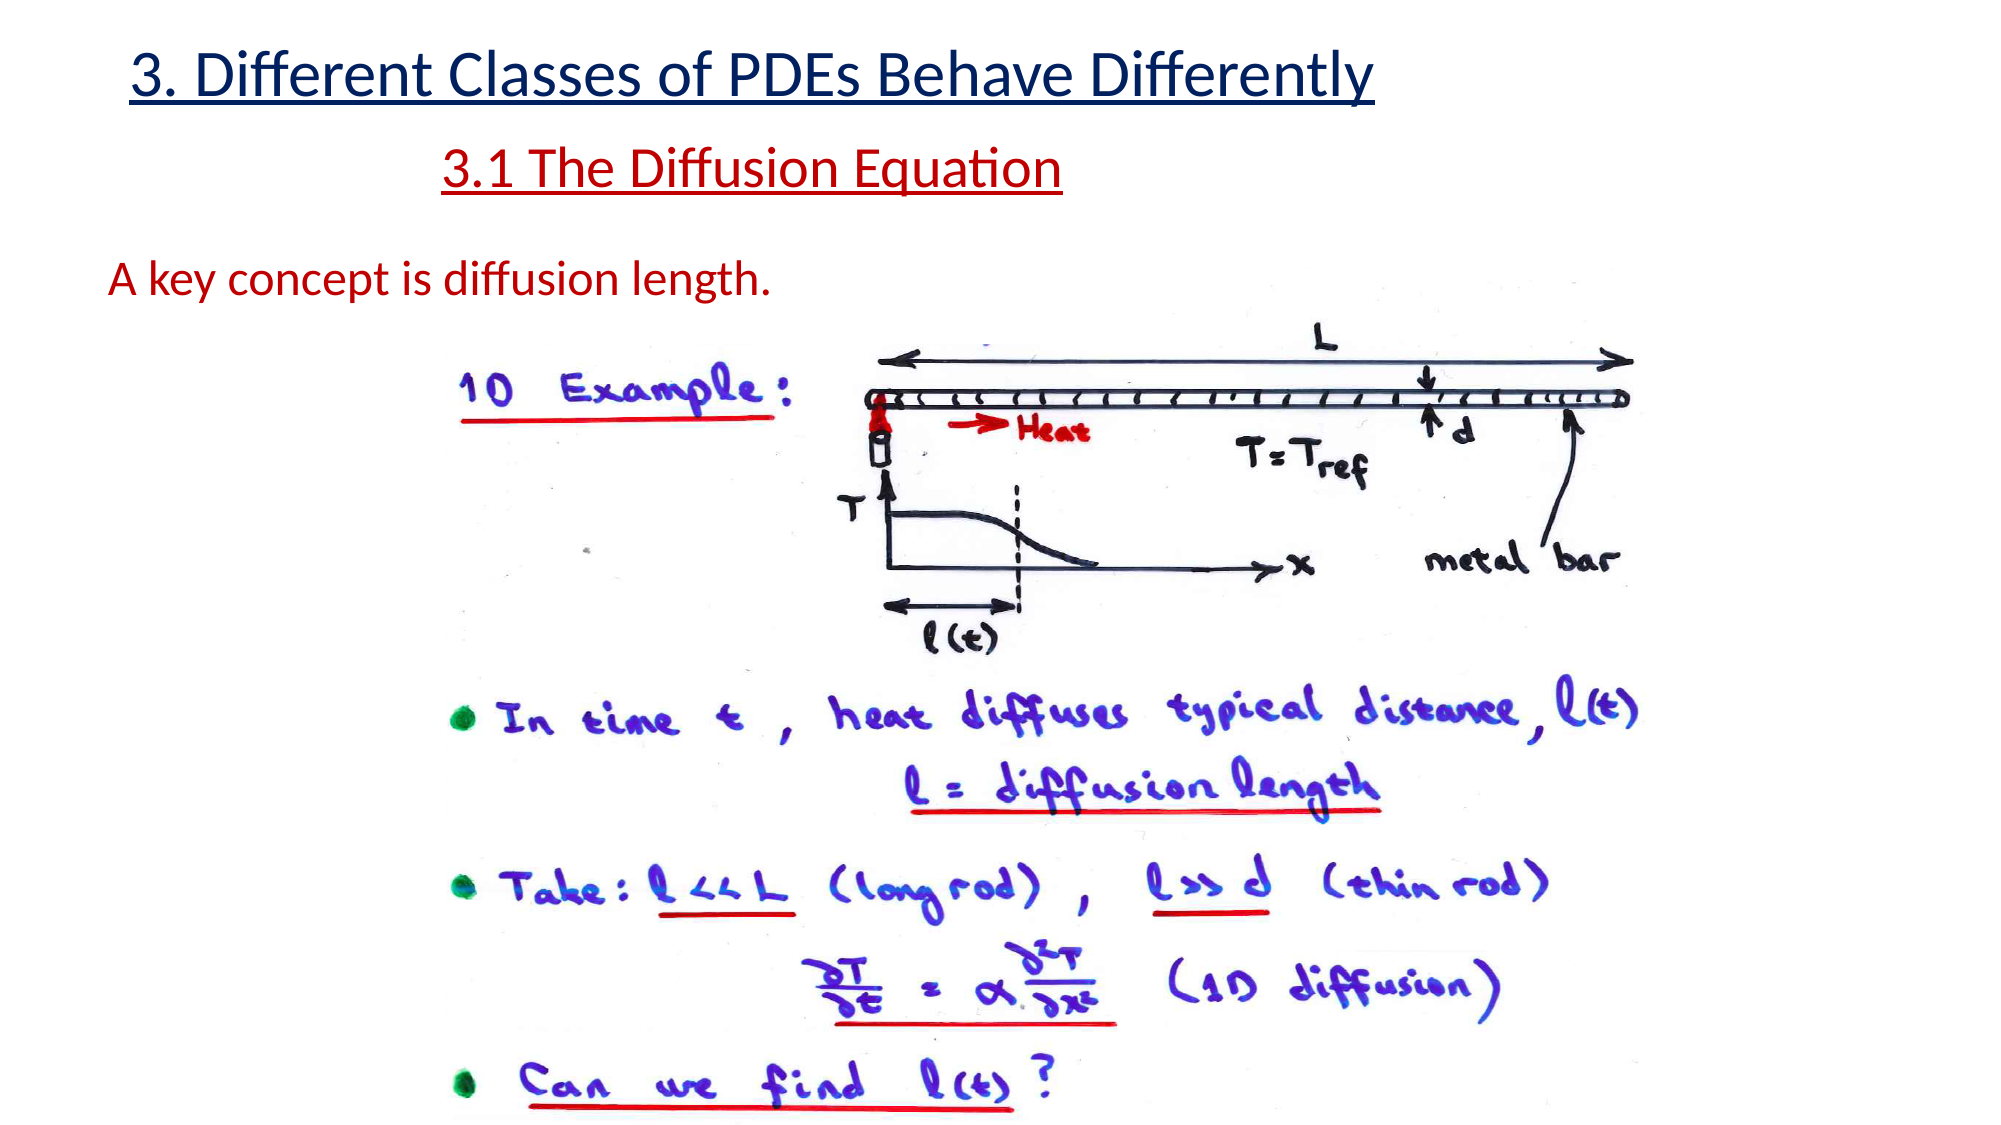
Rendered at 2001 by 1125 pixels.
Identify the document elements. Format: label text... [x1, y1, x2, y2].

picture [446, 268, 1649, 1125]
text_box 3. Different Classes of PDEs Behave Differently 3.1 The Diffusion Equation [93, 21, 1411, 207]
text_box A key concept is diffusion length. [93, 238, 837, 314]
